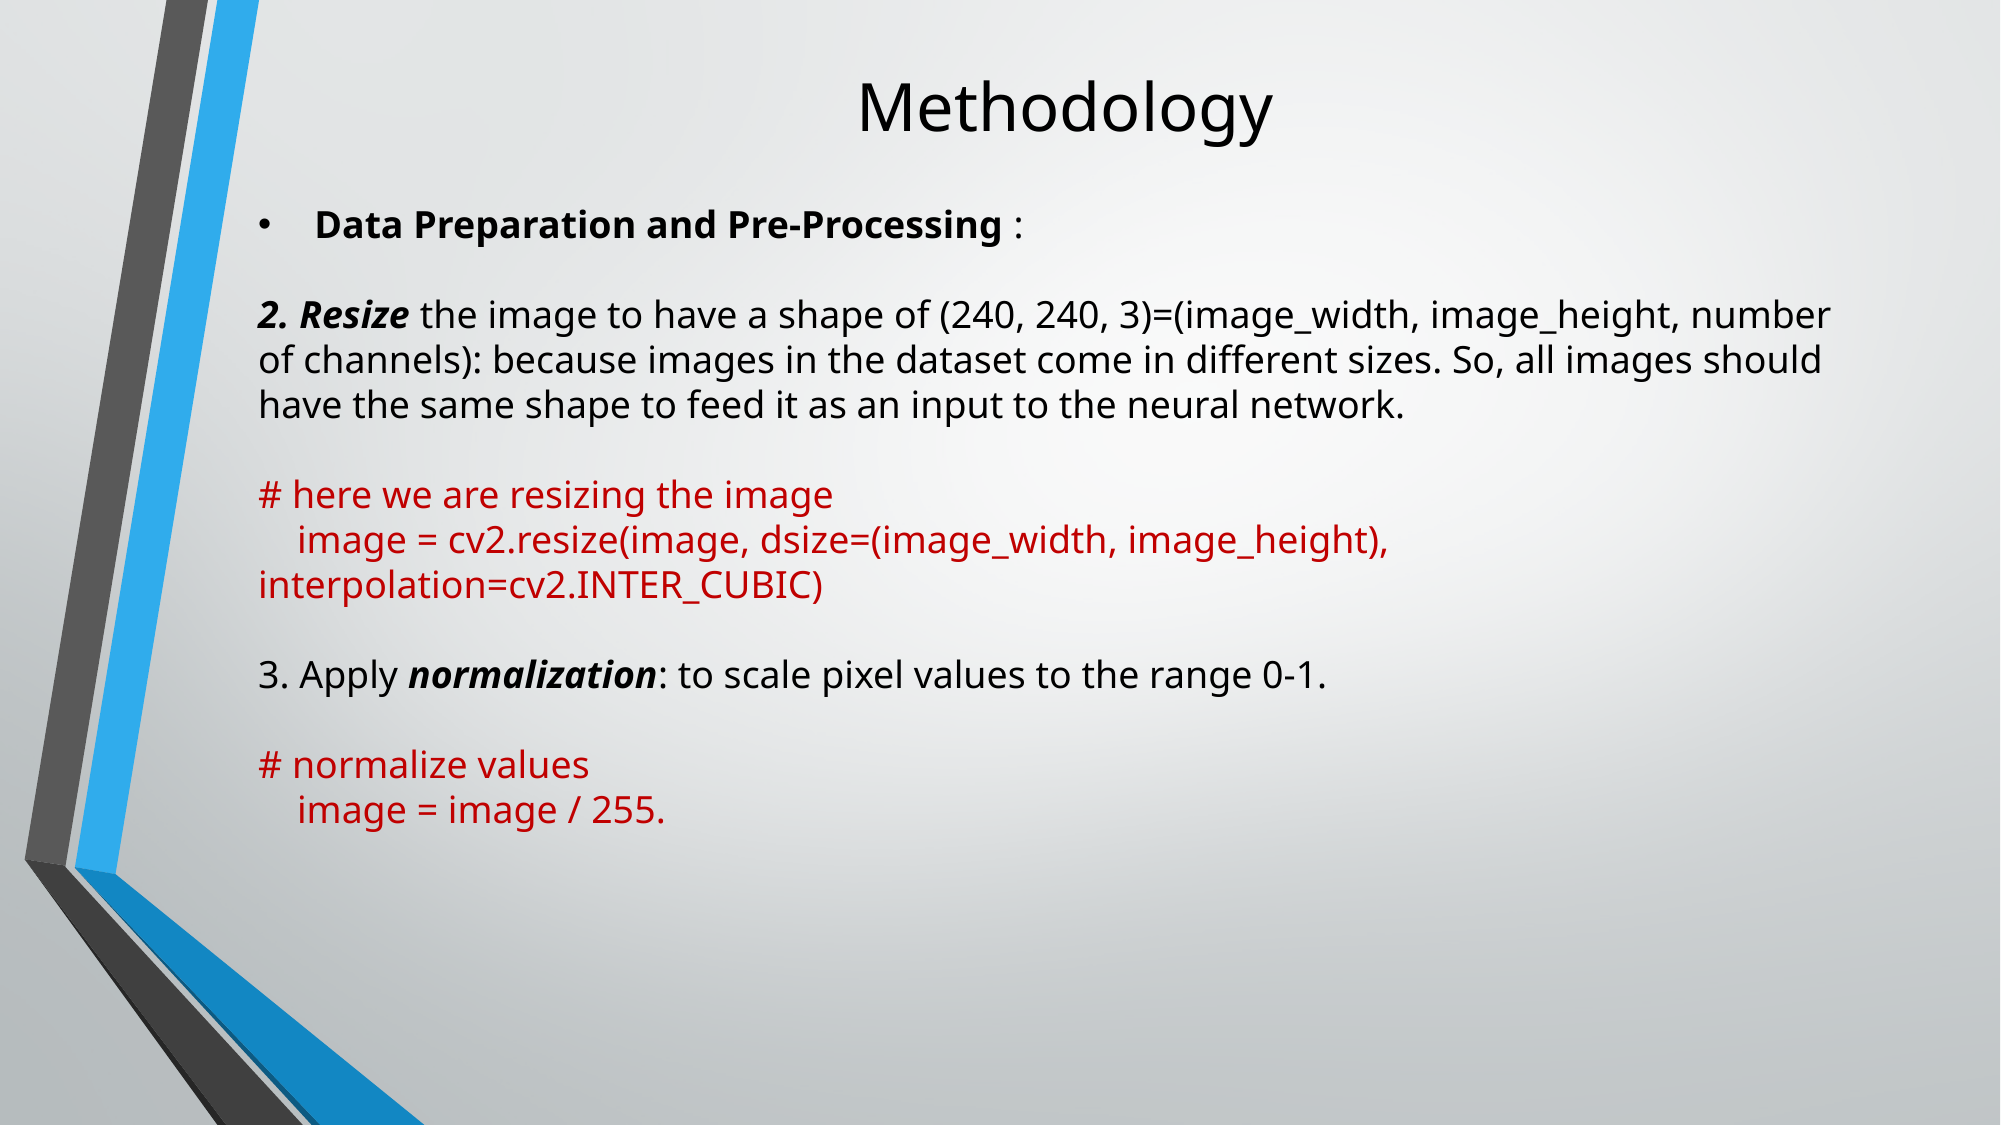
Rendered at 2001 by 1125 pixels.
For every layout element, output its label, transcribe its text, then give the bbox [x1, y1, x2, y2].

text_box Data Preparation and Pre-Processing : 2. Resize the image to have a shape of (240, 240, 3)=(image_width, image_height, number of channels): because images in the dataset come in different sizes. So, all images should have the same shape to feed it as an input to the neural network. # here we are resizing the image image = cv2.resize(image, dsize=(image_width, image_height), interpolation=cv2.INTER_CUBIC) 3. Apply normalization: to scale pixel values to the range 0-1. # normalize values image = image / 255. [243, 193, 1887, 974]
title Methodology [243, 33, 1887, 175]
